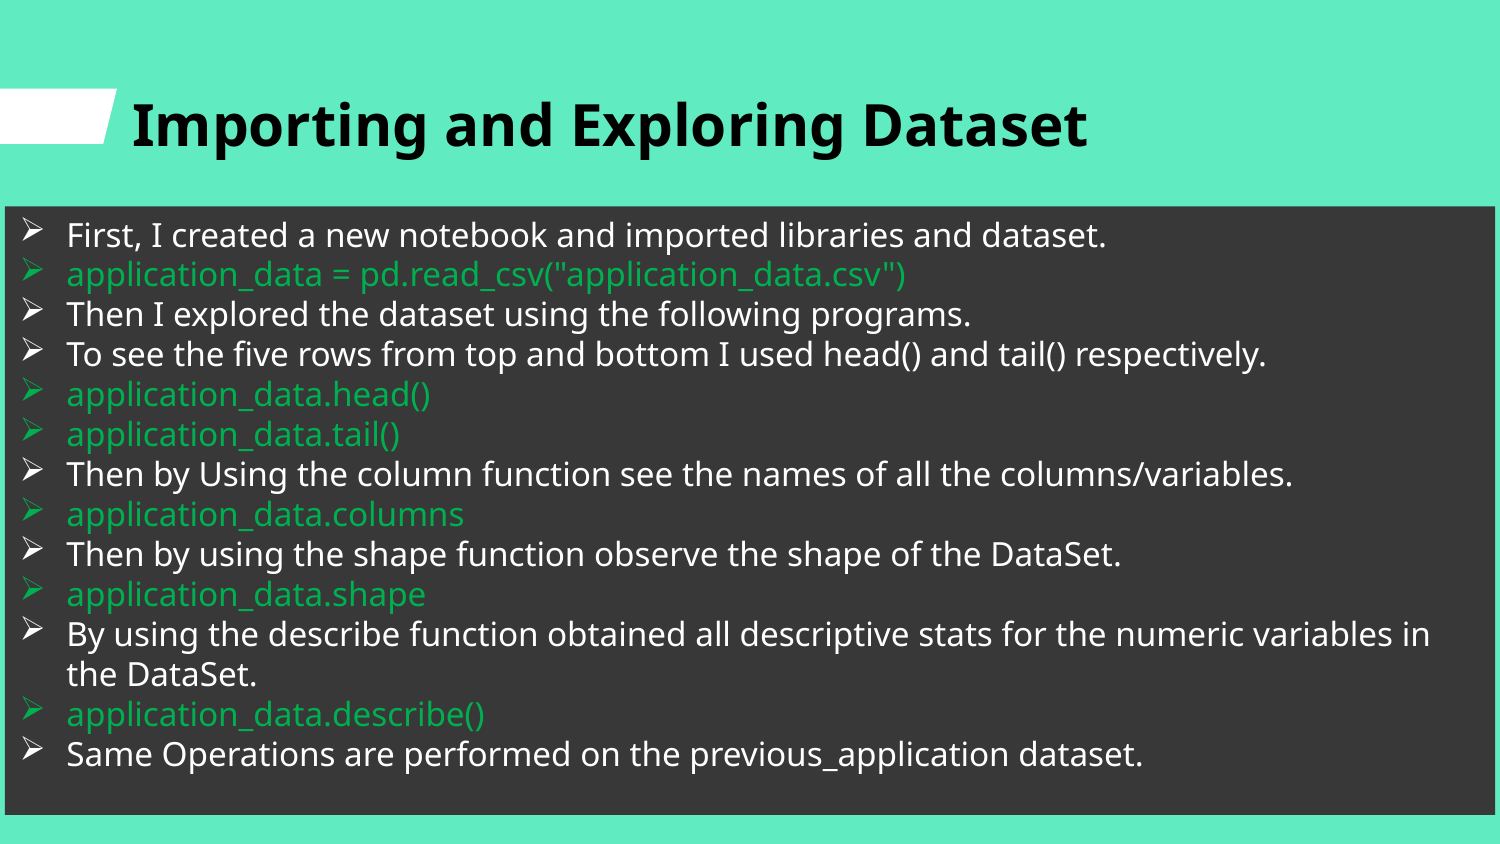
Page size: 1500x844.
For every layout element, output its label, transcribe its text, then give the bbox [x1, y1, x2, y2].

text_box First, I created a new notebook and imported libraries and dataset. application_data = pd.read_csv("application_data.csv") Then I explored the dataset using the following programs. To see the five rows from top and bottom I used head() and tail() respectively. application_data.head() application_data.tail() Then by Using the column function see the names of all the columns/variables. application_data.columns Then by using the shape function observe the shape of the DataSet. application_data.shape By using the describe function obtained all descriptive stats for the numeric variables in the DataSet. application_data.describe() Same Operations are performed on the previous_application dataset. [4, 206, 1496, 815]
title Importing and Exploring Dataset [116, 73, 1383, 168]
